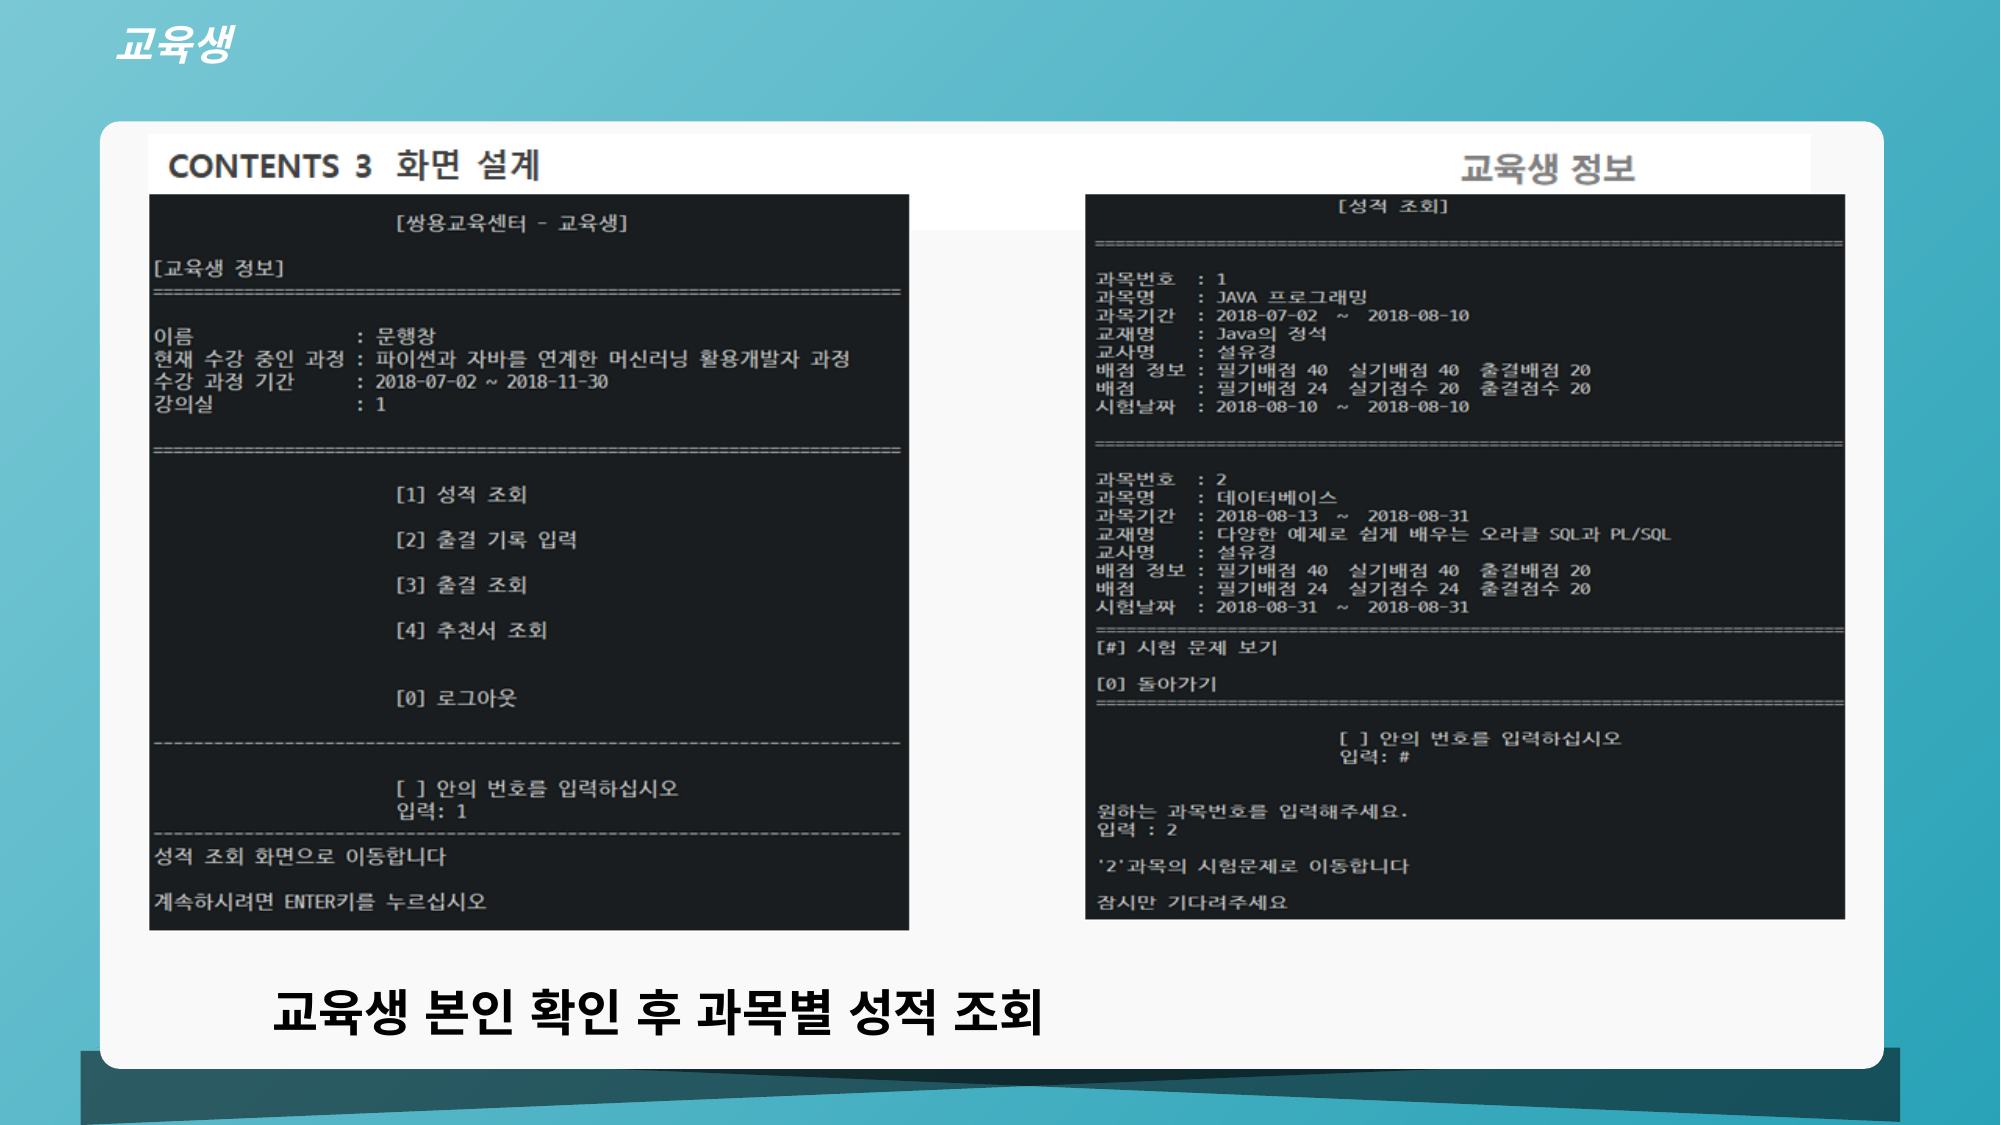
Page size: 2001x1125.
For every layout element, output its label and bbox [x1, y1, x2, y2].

text_box [80, 11, 1901, 1125]
picture [148, 134, 1847, 933]
